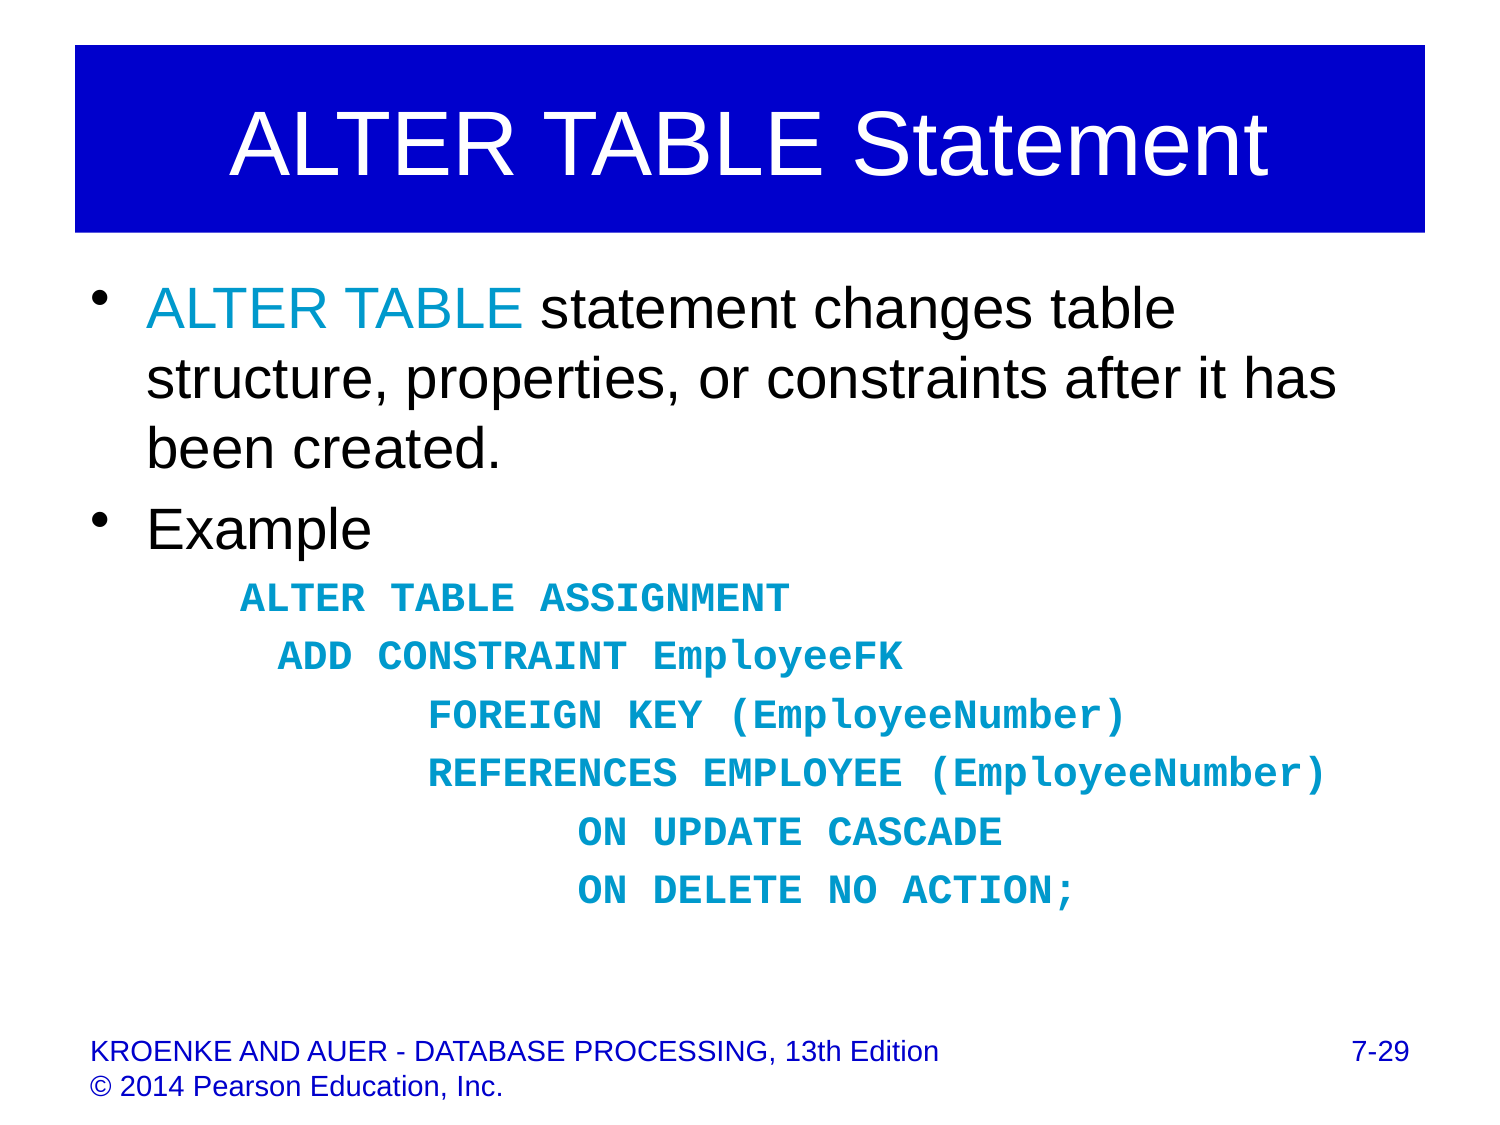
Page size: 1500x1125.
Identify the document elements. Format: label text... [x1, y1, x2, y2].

slide_number 7-29 [1074, 1024, 1426, 1103]
title ALTER TABLE Statement [75, 45, 1425, 233]
footer KROENKE AND AUER - DATABASE PROCESSING, 13th Edition © 2014 Pearson Education, Inc. [74, 1024, 976, 1104]
list ALTER TABLE statement changes table structure, properties, or constraints after it has been created. Example ALTER TABLE ASSIGNMENT ADD CONSTRAINT EmployeeFK FOREIGN KEY (EmployeeNumber) REFERENCES EMPLOYEE (EmployeeNumber) ON UPDATE CASCADE ON DELETE NO ACTION; [75, 262, 1425, 1005]
